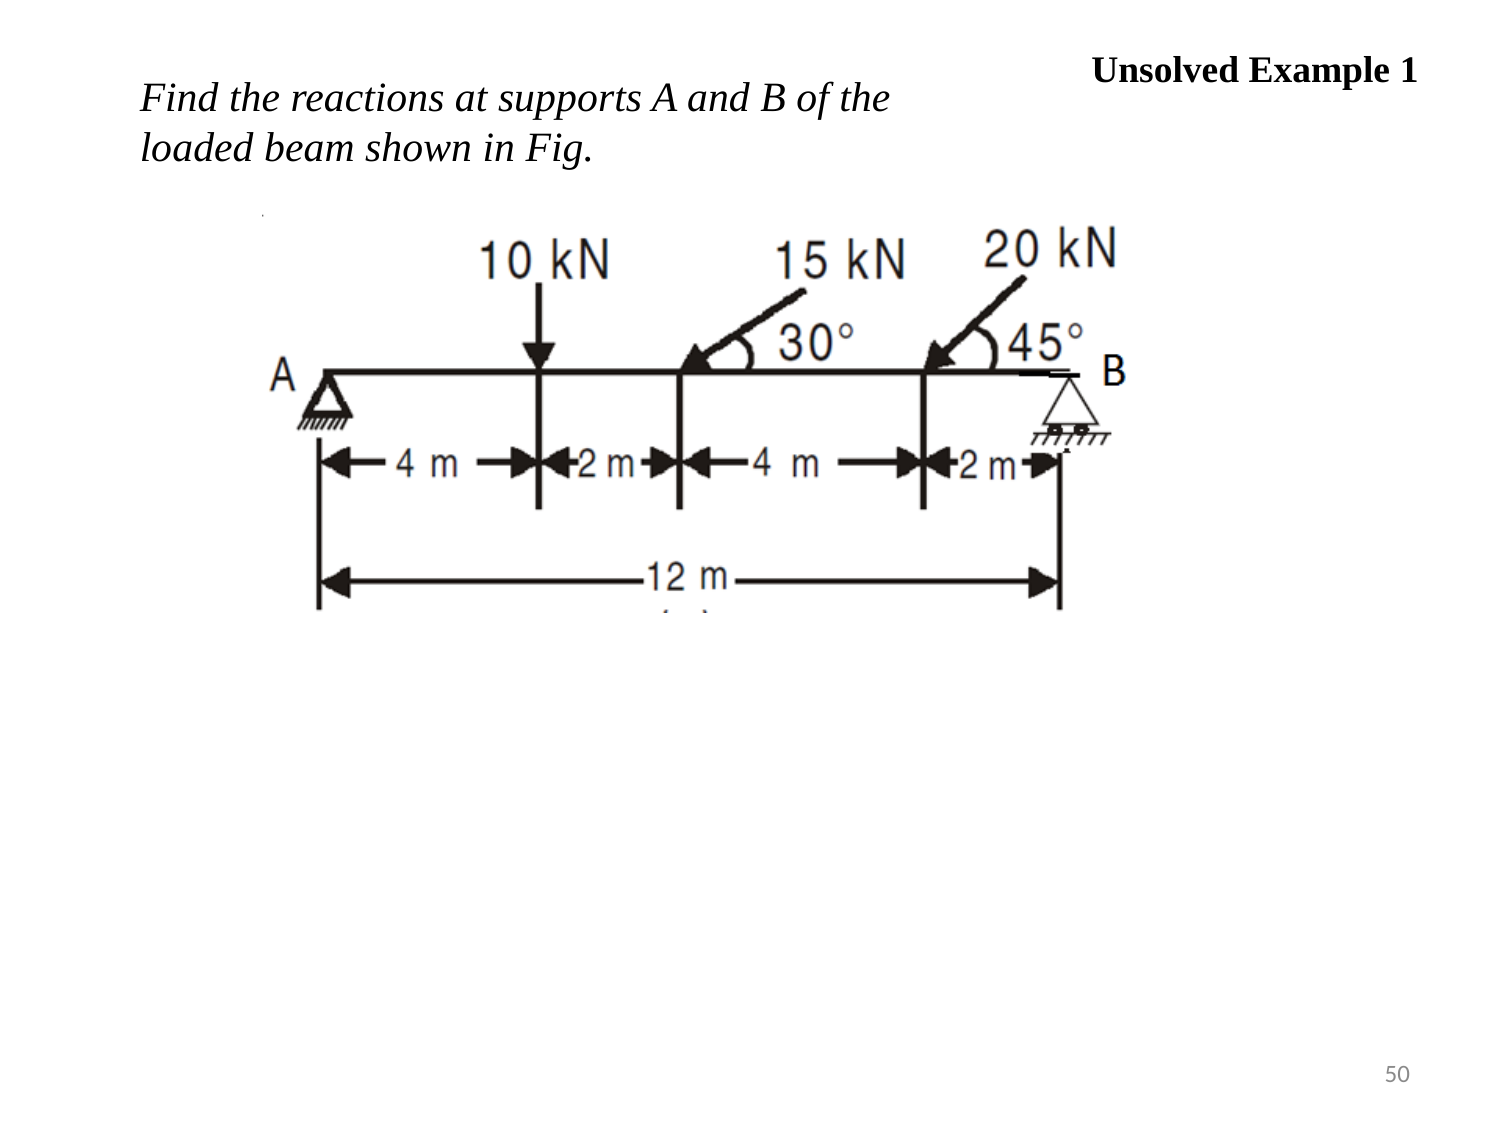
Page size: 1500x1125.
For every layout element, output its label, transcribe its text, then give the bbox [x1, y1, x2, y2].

picture [262, 212, 1157, 613]
text_box Find the reactions at supports A and B of the loaded beam shown in Fig. [125, 62, 1000, 178]
text_box Unsolved Example 1 [1076, 37, 1472, 98]
slide_number 50 [1074, 1042, 1425, 1103]
